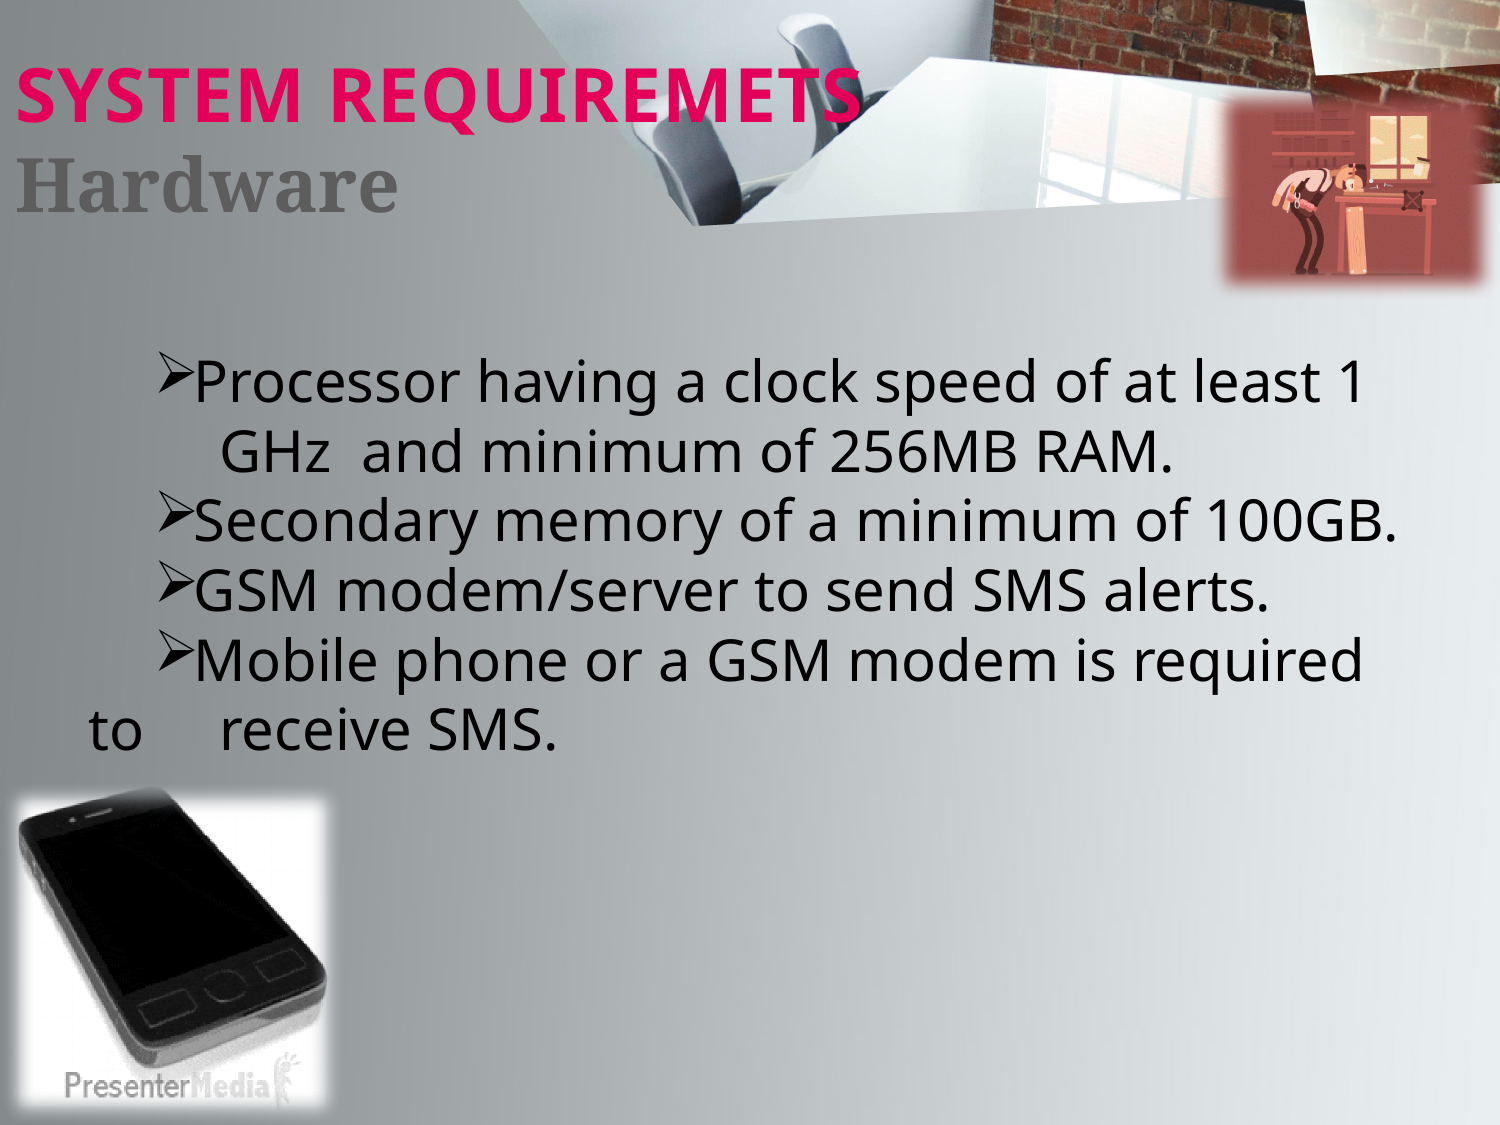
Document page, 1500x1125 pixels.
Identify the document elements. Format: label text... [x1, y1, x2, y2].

list Processor having a clock speed of at least 1 GHz and minimum of 256MB RAM. Secondary memory of a minimum of 100GB. GSM modem/server to send SMS alerts. Mobile phone or a GSM modem is required to receive SMS. [73, 337, 1427, 844]
picture [0, 0, 1500, 1125]
title SYSTEM REQUIREMETS Hardware [0, 0, 1087, 276]
